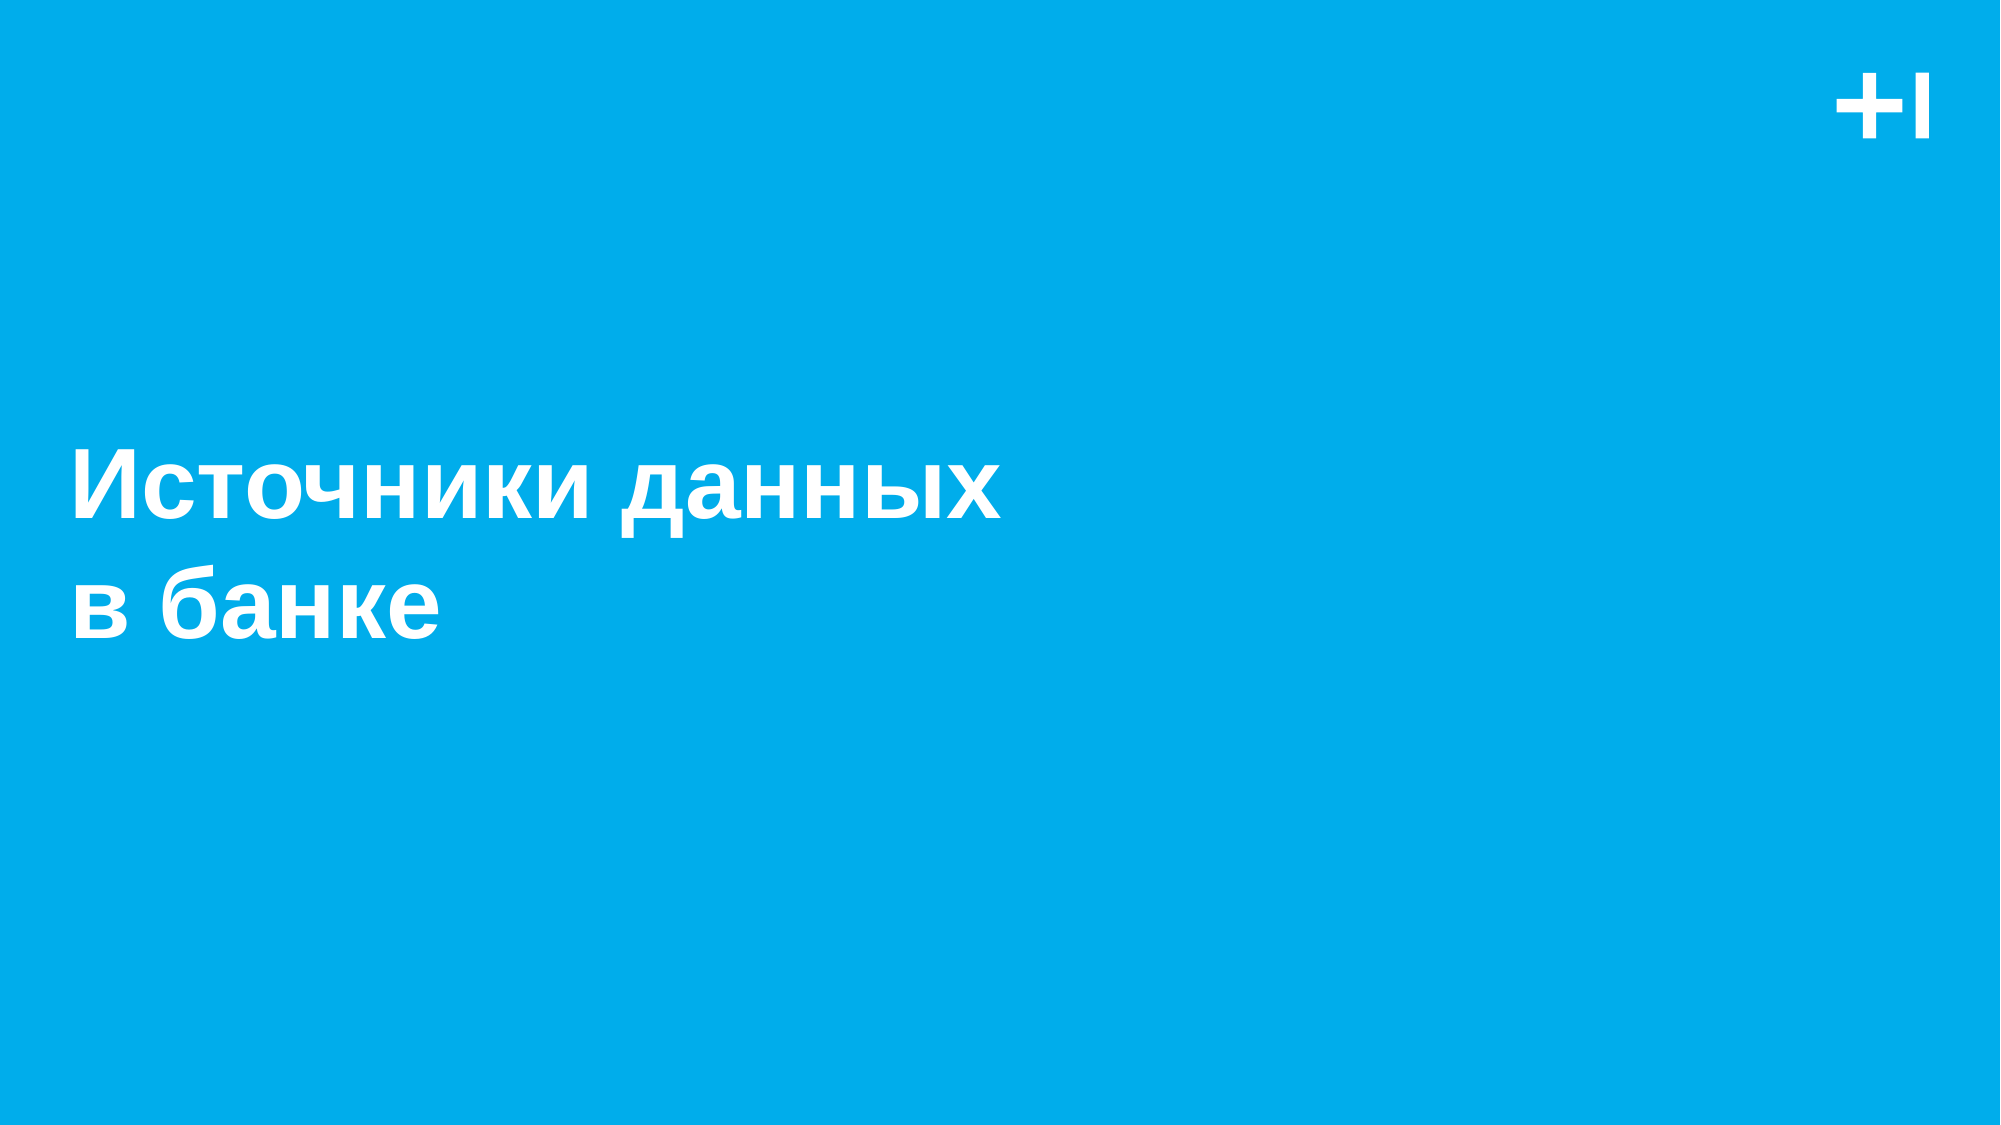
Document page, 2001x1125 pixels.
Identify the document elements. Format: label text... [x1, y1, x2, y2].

title Источники данных в банке [69, 418, 1614, 662]
